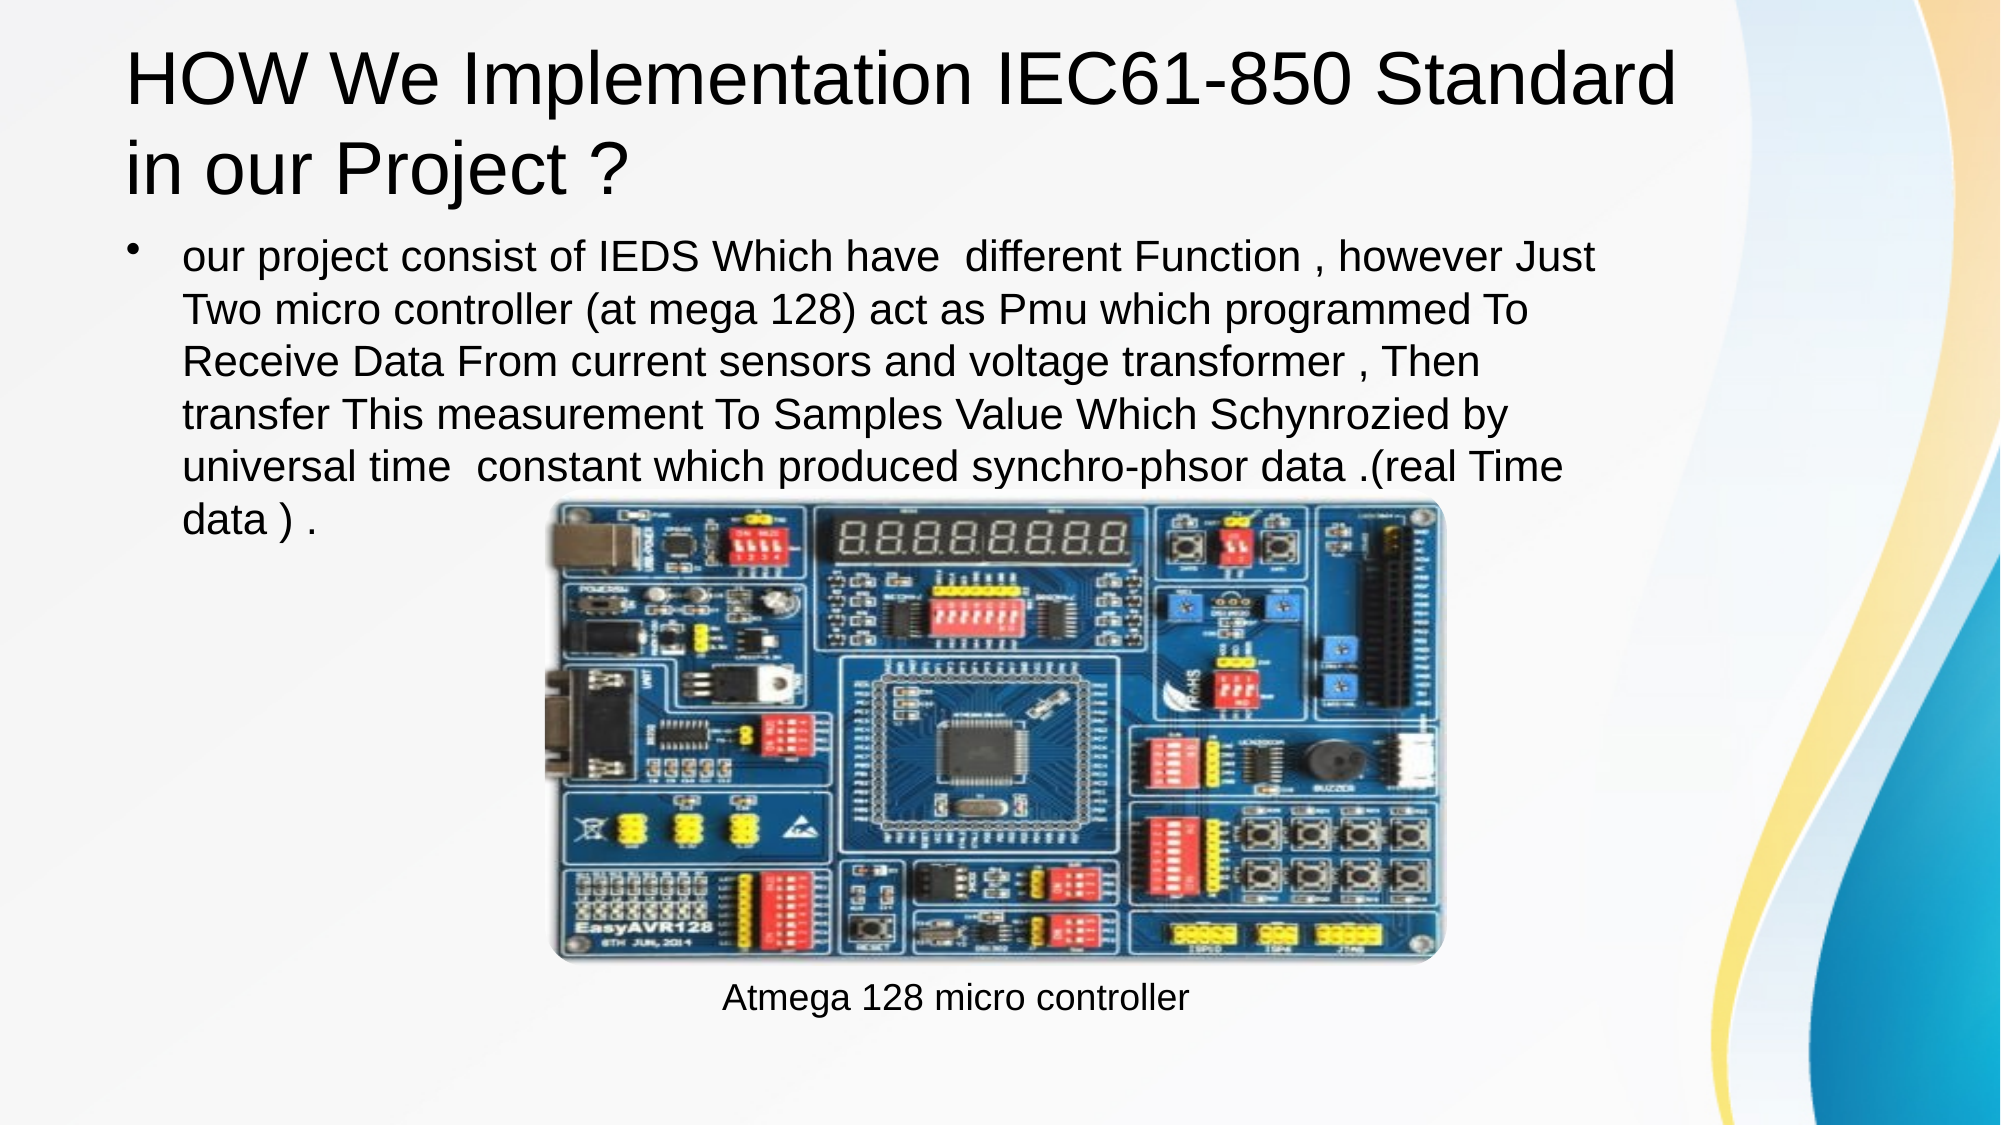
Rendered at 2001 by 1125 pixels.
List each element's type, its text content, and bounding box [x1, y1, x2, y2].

title HOW We Implementation IEC61-850 Standard in our Project ? [110, 18, 1753, 222]
picture [0, 0, 2001, 1125]
text_box Atmega 128 micro controller [707, 967, 1447, 1026]
list our project consist of IEDS Which have different Function , however Just Two micro controller (at mega 128) act as Pmu which programmed To Receive Data From current sensors and voltage transformer , Then transfer This measurement To Samples Value Which Schynrozied by universal time constant which produced synchro-phsor data .(real Time data ) . [110, 220, 1626, 992]
